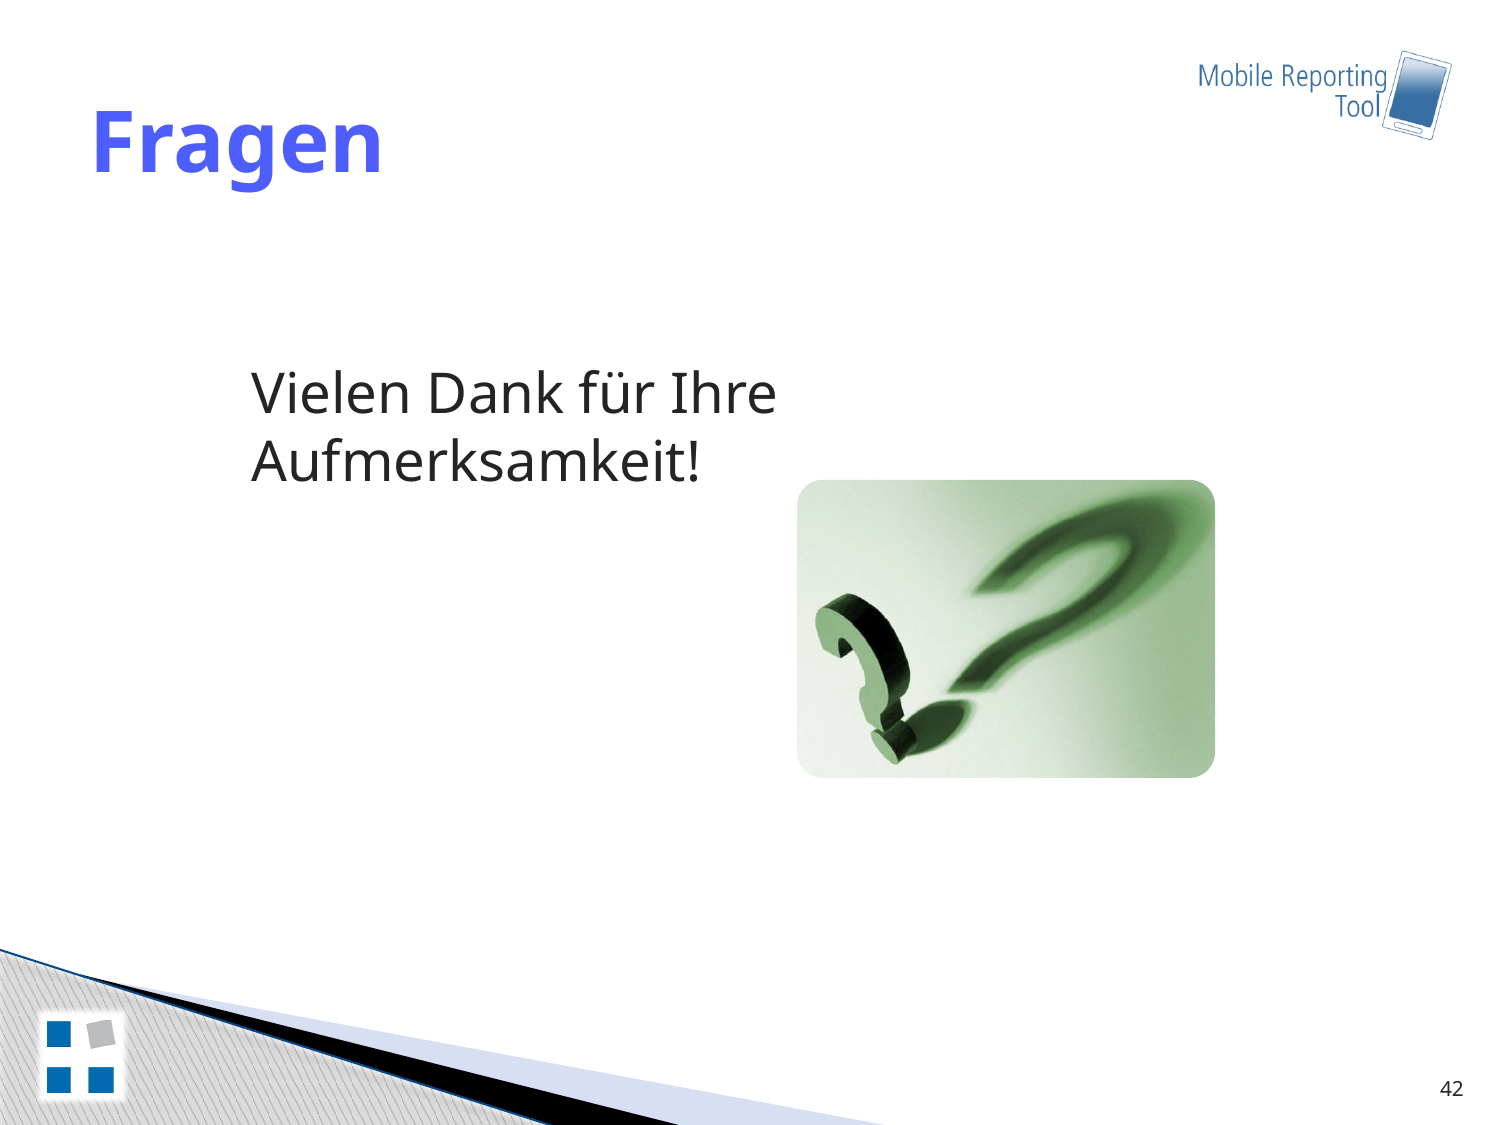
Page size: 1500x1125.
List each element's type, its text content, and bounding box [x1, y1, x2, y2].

picture [1187, 42, 1459, 149]
picture [47, 1020, 117, 1093]
title Fragen [75, 45, 1425, 233]
picture [796, 479, 1216, 779]
slide_number 42 [1418, 1051, 1479, 1112]
list Vielen Dank für Ihre Aufmerksamkeit! [218, 349, 821, 587]
